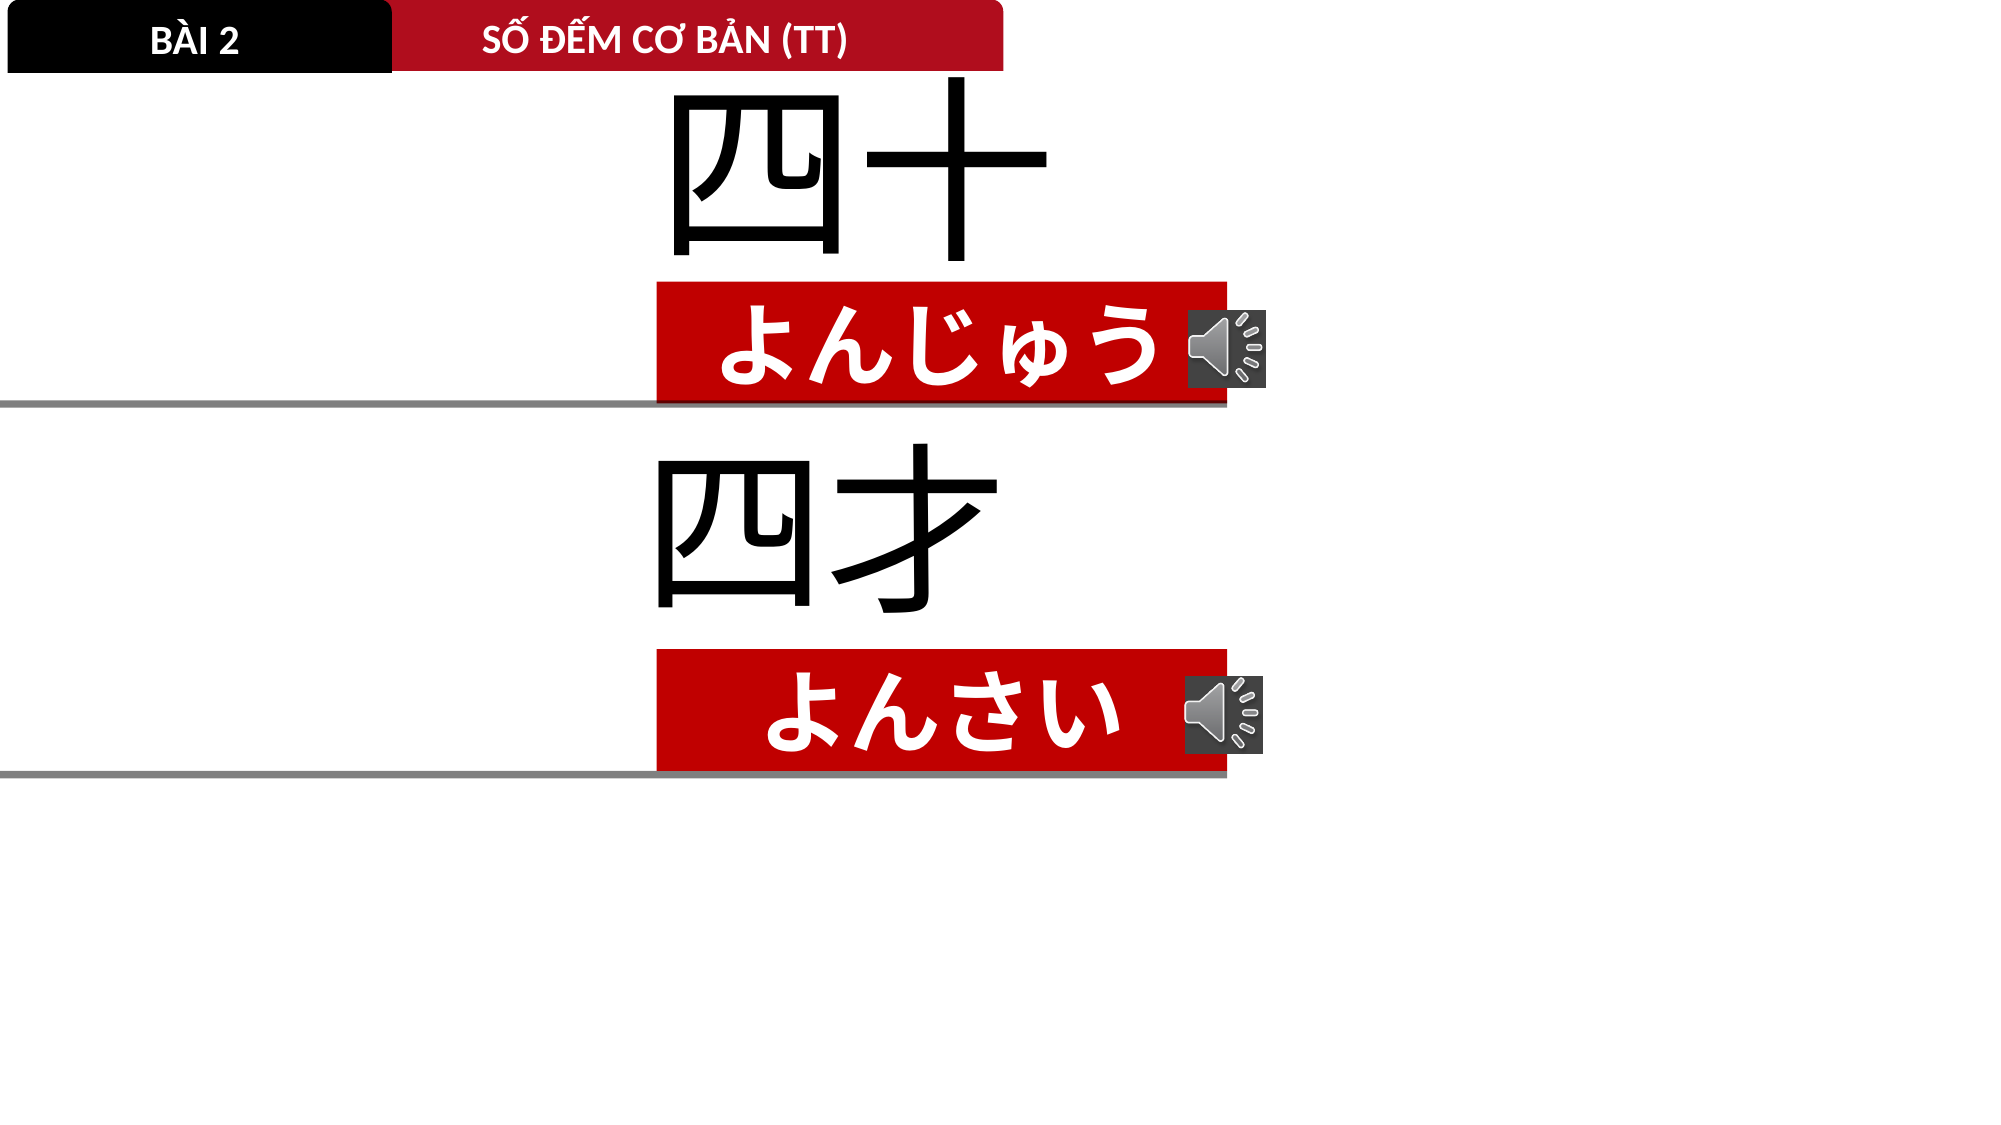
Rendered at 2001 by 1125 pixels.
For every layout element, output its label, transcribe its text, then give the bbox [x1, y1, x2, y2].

text_box [0, 770, 1228, 779]
text_box 四才 [627, 407, 1628, 643]
picture [1187, 309, 1268, 390]
text_box よんじゅう [656, 293, 1228, 400]
text_box BÀI 2 [6, 0, 393, 74]
text_box 四十 [641, 37, 2000, 293]
text_box よんさい [656, 648, 1228, 772]
picture [1183, 675, 1264, 755]
text_box SỐ ĐẾM CƠ BẢN (TT) [388, 0, 1005, 72]
text_box [0, 400, 1228, 408]
